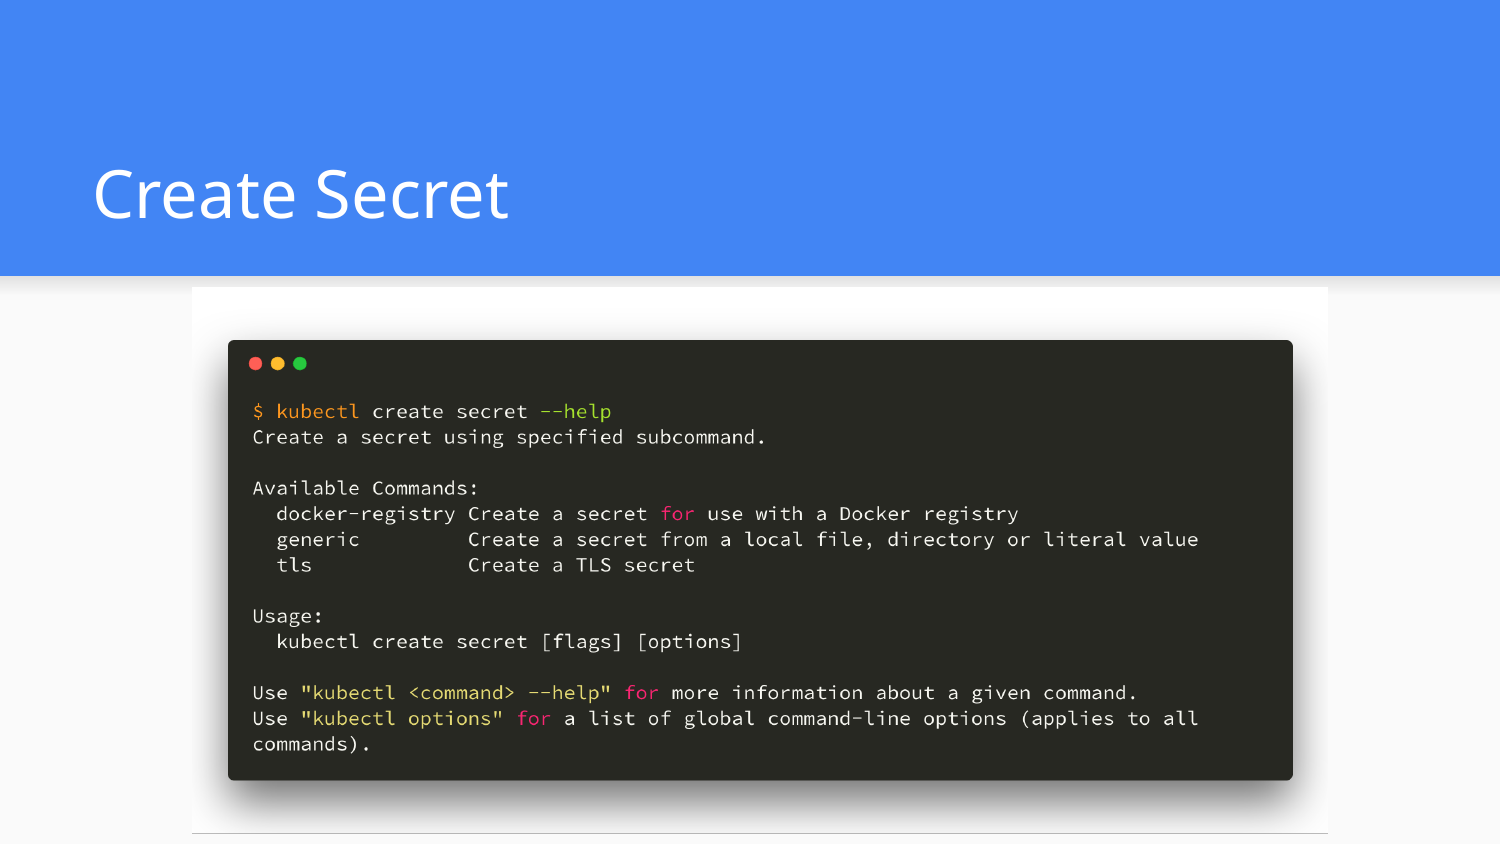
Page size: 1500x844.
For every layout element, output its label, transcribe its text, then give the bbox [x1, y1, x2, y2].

title Create Secret [77, 121, 1427, 248]
picture [191, 286, 1328, 834]
